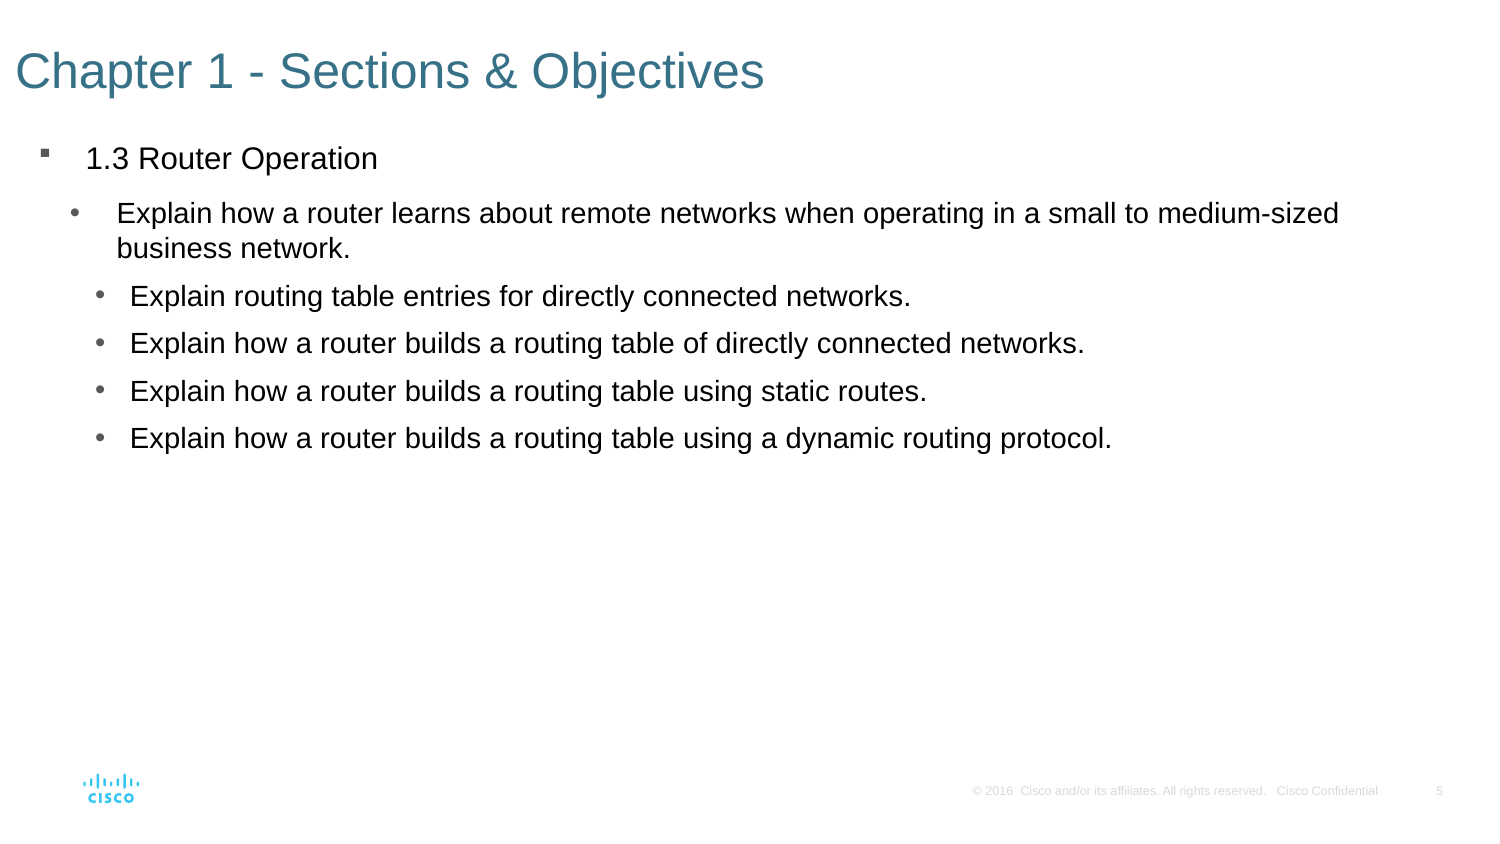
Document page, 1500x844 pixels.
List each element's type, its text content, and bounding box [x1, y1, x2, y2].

title Chapter 1 - Sections & Objectives [0, 6, 1500, 131]
list 1.3 Router Operation Explain how a router learns about remote networks when operating in a small to medium-sized business network. Explain routing table entries for directly connected networks. Explain how a router builds a routing table of directly connected networks. Explain how a router builds a routing table using static routes. Explain how a router builds a routing table using a dynamic routing protocol. [23, 131, 1476, 813]
